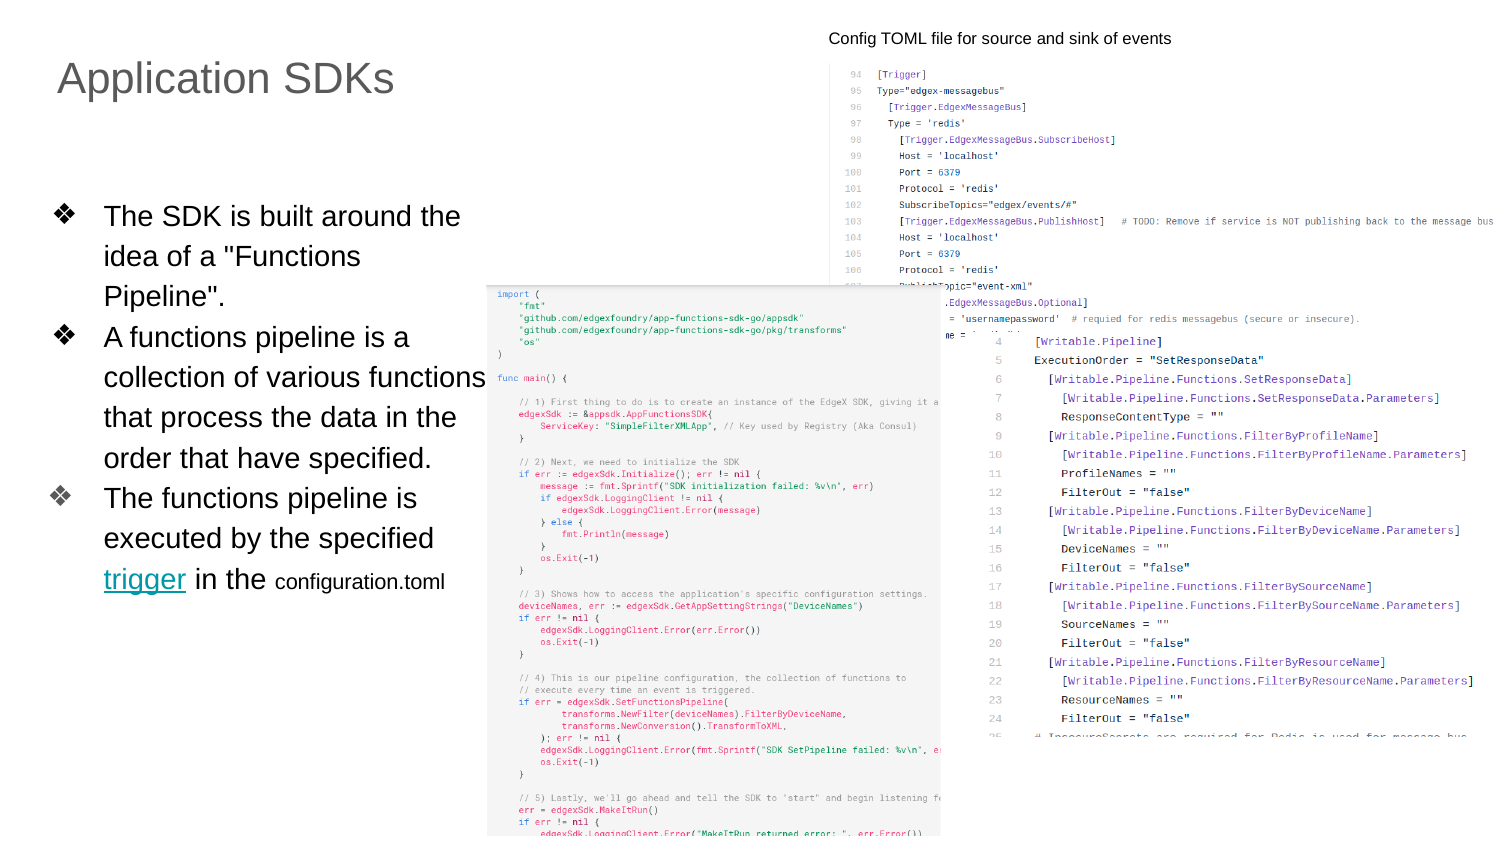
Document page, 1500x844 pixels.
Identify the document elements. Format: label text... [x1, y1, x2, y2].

picture [486, 63, 1499, 836]
title Application SDKs [42, 40, 1440, 135]
list The SDK is built around the idea of a "Functions Pipeline". A functions pipeline is a collection of various functions that process the data in the order that have specified. The functions pipeline is executed by the specified trigger in the configuration.toml [13, 176, 508, 737]
text_box Config TOML file for source and sink of events [813, 18, 1273, 59]
